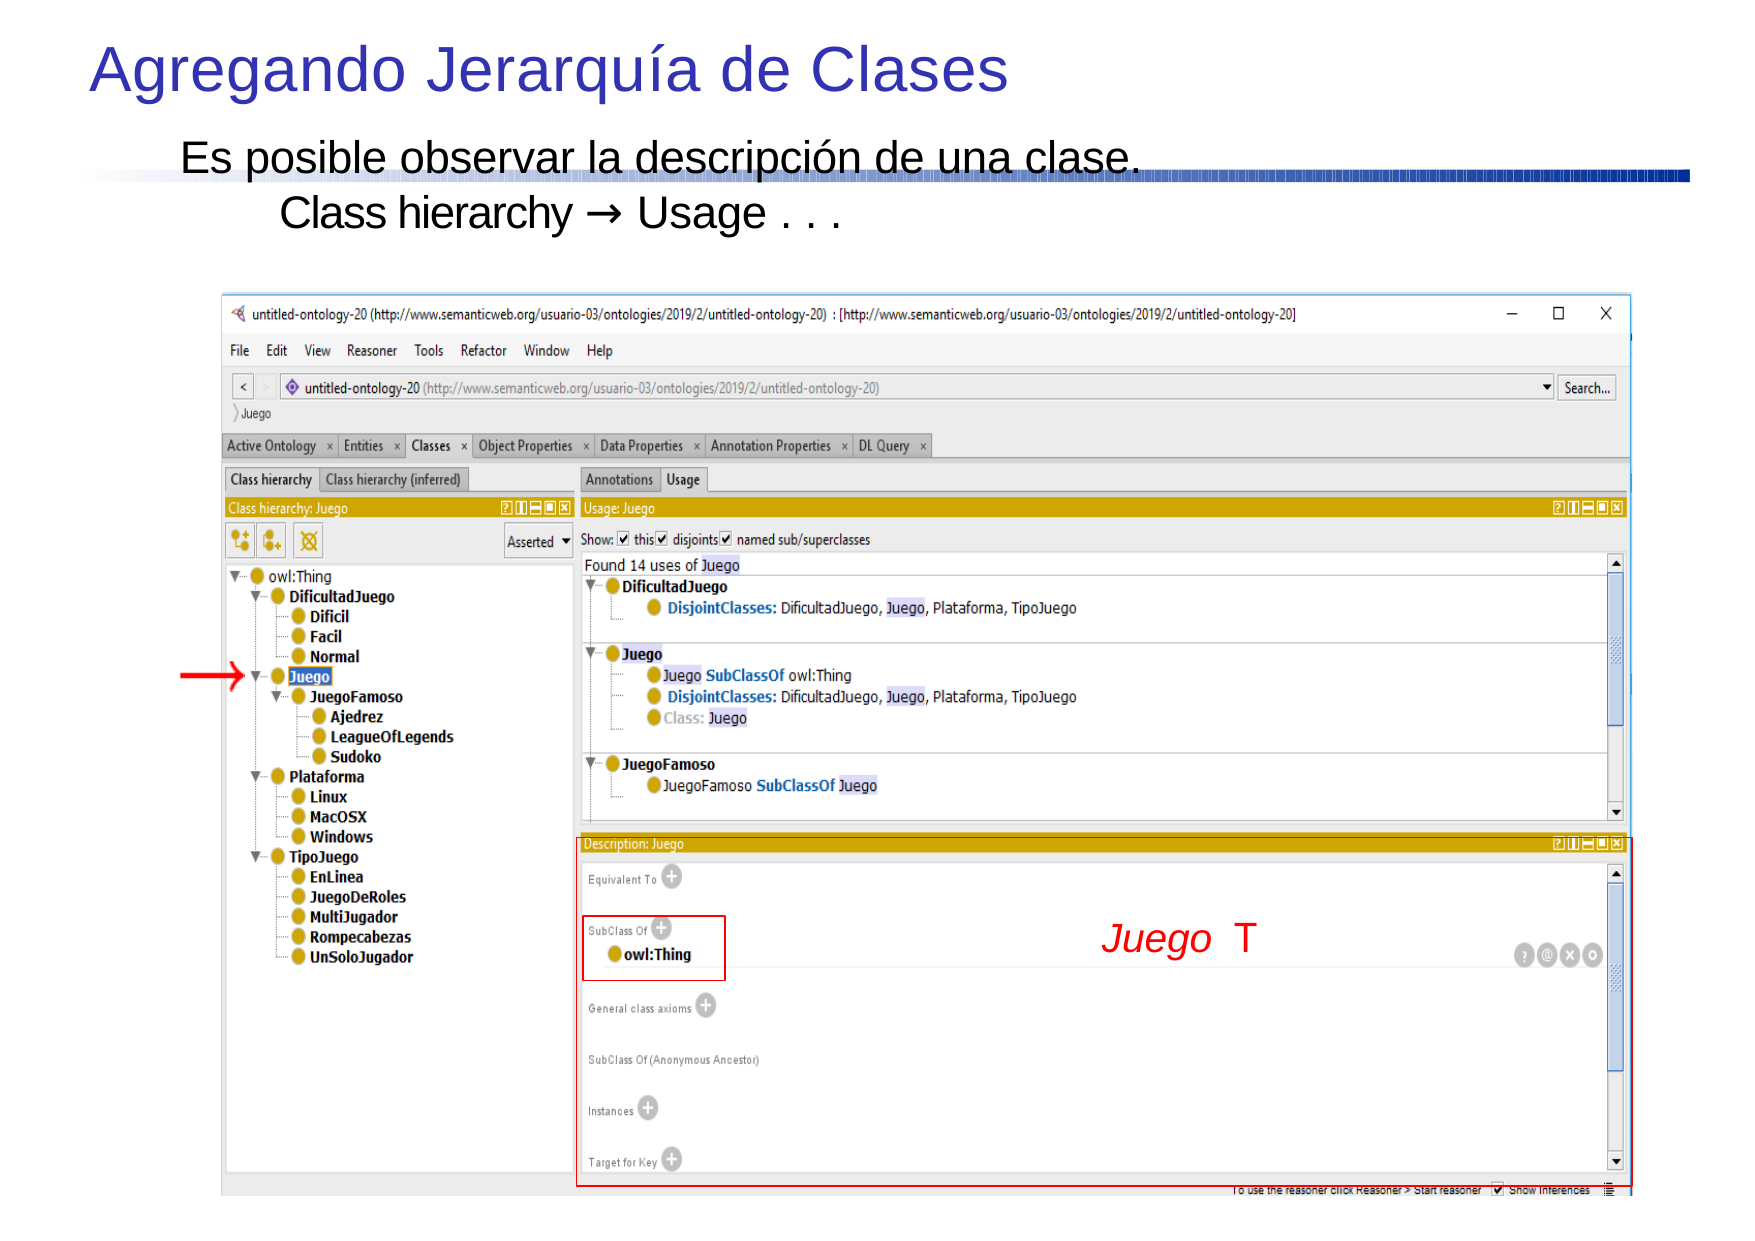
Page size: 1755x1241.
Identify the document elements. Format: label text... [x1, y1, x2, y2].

text_box [180, 661, 216, 692]
title Agregando Jerarquía de Clases [84, 21, 1728, 235]
picture [221, 292, 1633, 1196]
text_box Es posible observar la descripción de una clase. Class hierarchy → Usage . . . [175, 123, 1280, 238]
